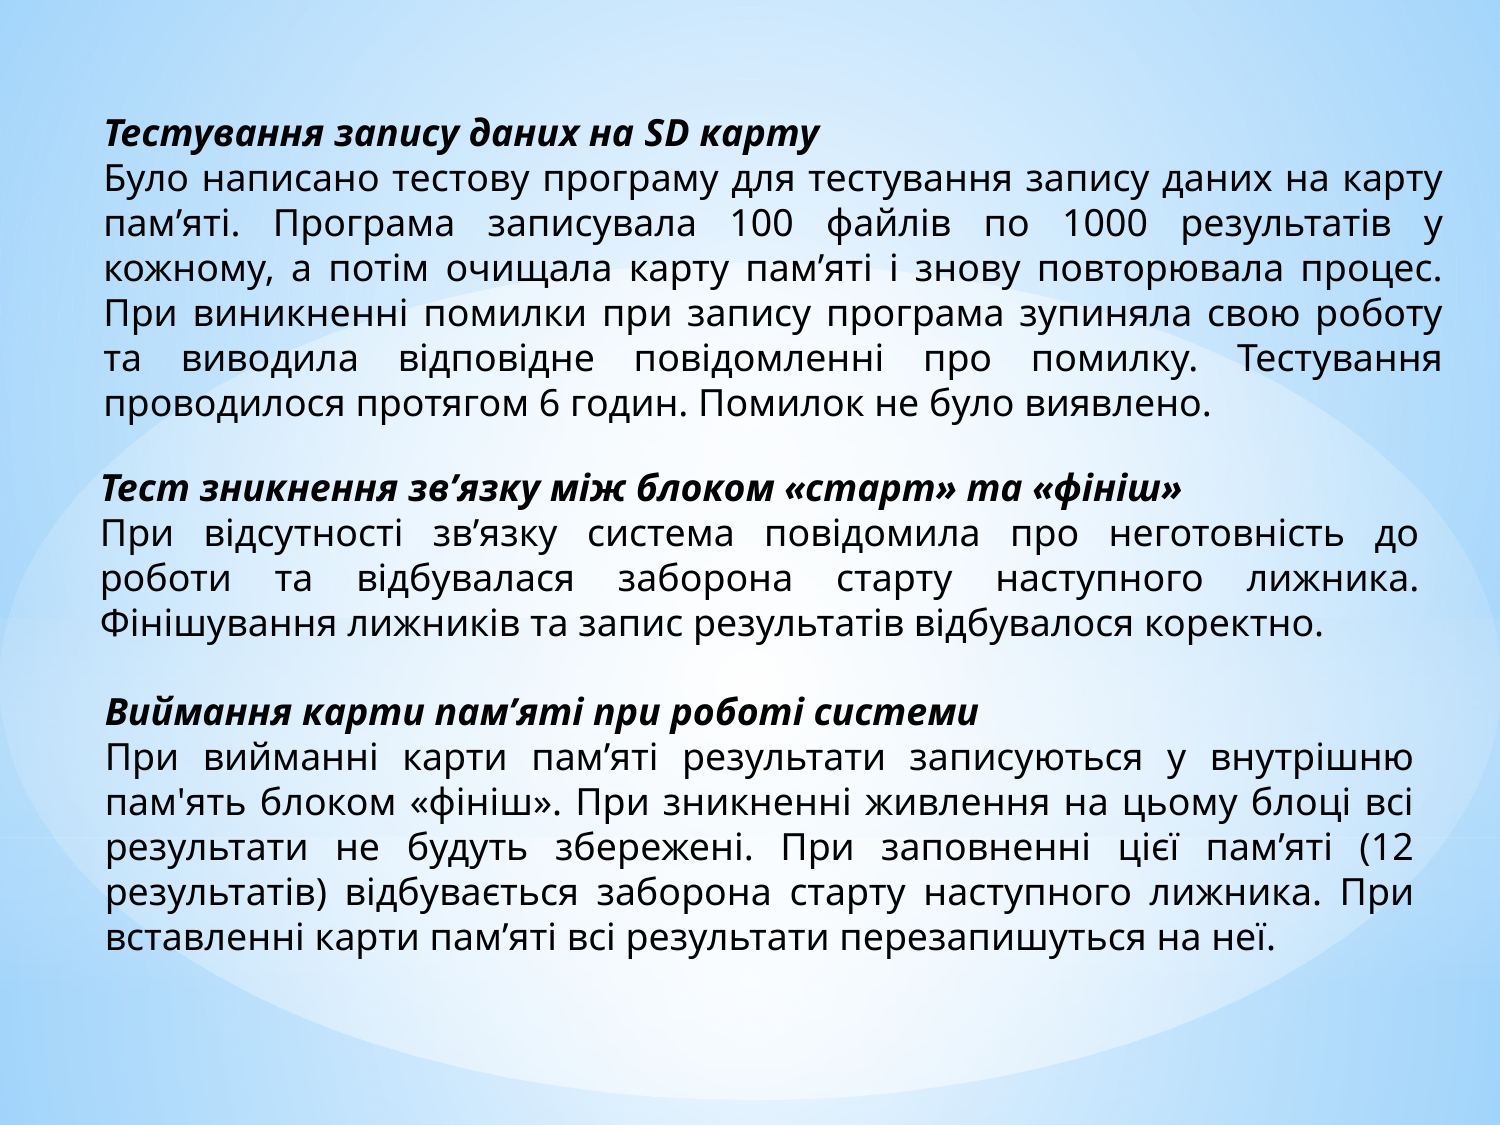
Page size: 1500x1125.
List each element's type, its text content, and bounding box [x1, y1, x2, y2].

text_box Тестування запису даних на SD карту Було написано тестову програму для тестування запису даних на карту пам’яті. Програма записувала 100 файлів по 1000 результатів у кожному, а потім очищала карту пам’яті і знову повторювала процес. При виникненні помилки при запису програма зупиняла свою роботу та виводила відповідне повідомленні про помилку. Тестування проводилося протягом 6 годин. Помилок не було виявлено. [88, 101, 1459, 432]
text_box Виймання карти пам’яті при роботі системи При вийманні карти пам’яті результати записуються у внутрішню пам'ять блоком «фініш». При зникненні живлення на цьому блоці всі результати не будуть збережені. При заповненні цієї пам’яті (12 результатів) відбувається заборона старту наступного лижника. При вставленні карти пам’яті всі результати перезапишуться на неї. [90, 680, 1430, 966]
text_box Тест зникнення зв’язку між блоком «старт» та «фініш» При відсутності зв’язку система повідомила про неготовність до роботи та відбувалася заборона старту наступного лижника. Фінішування лижників та запис результатів відбувалося коректно. [84, 456, 1436, 651]
